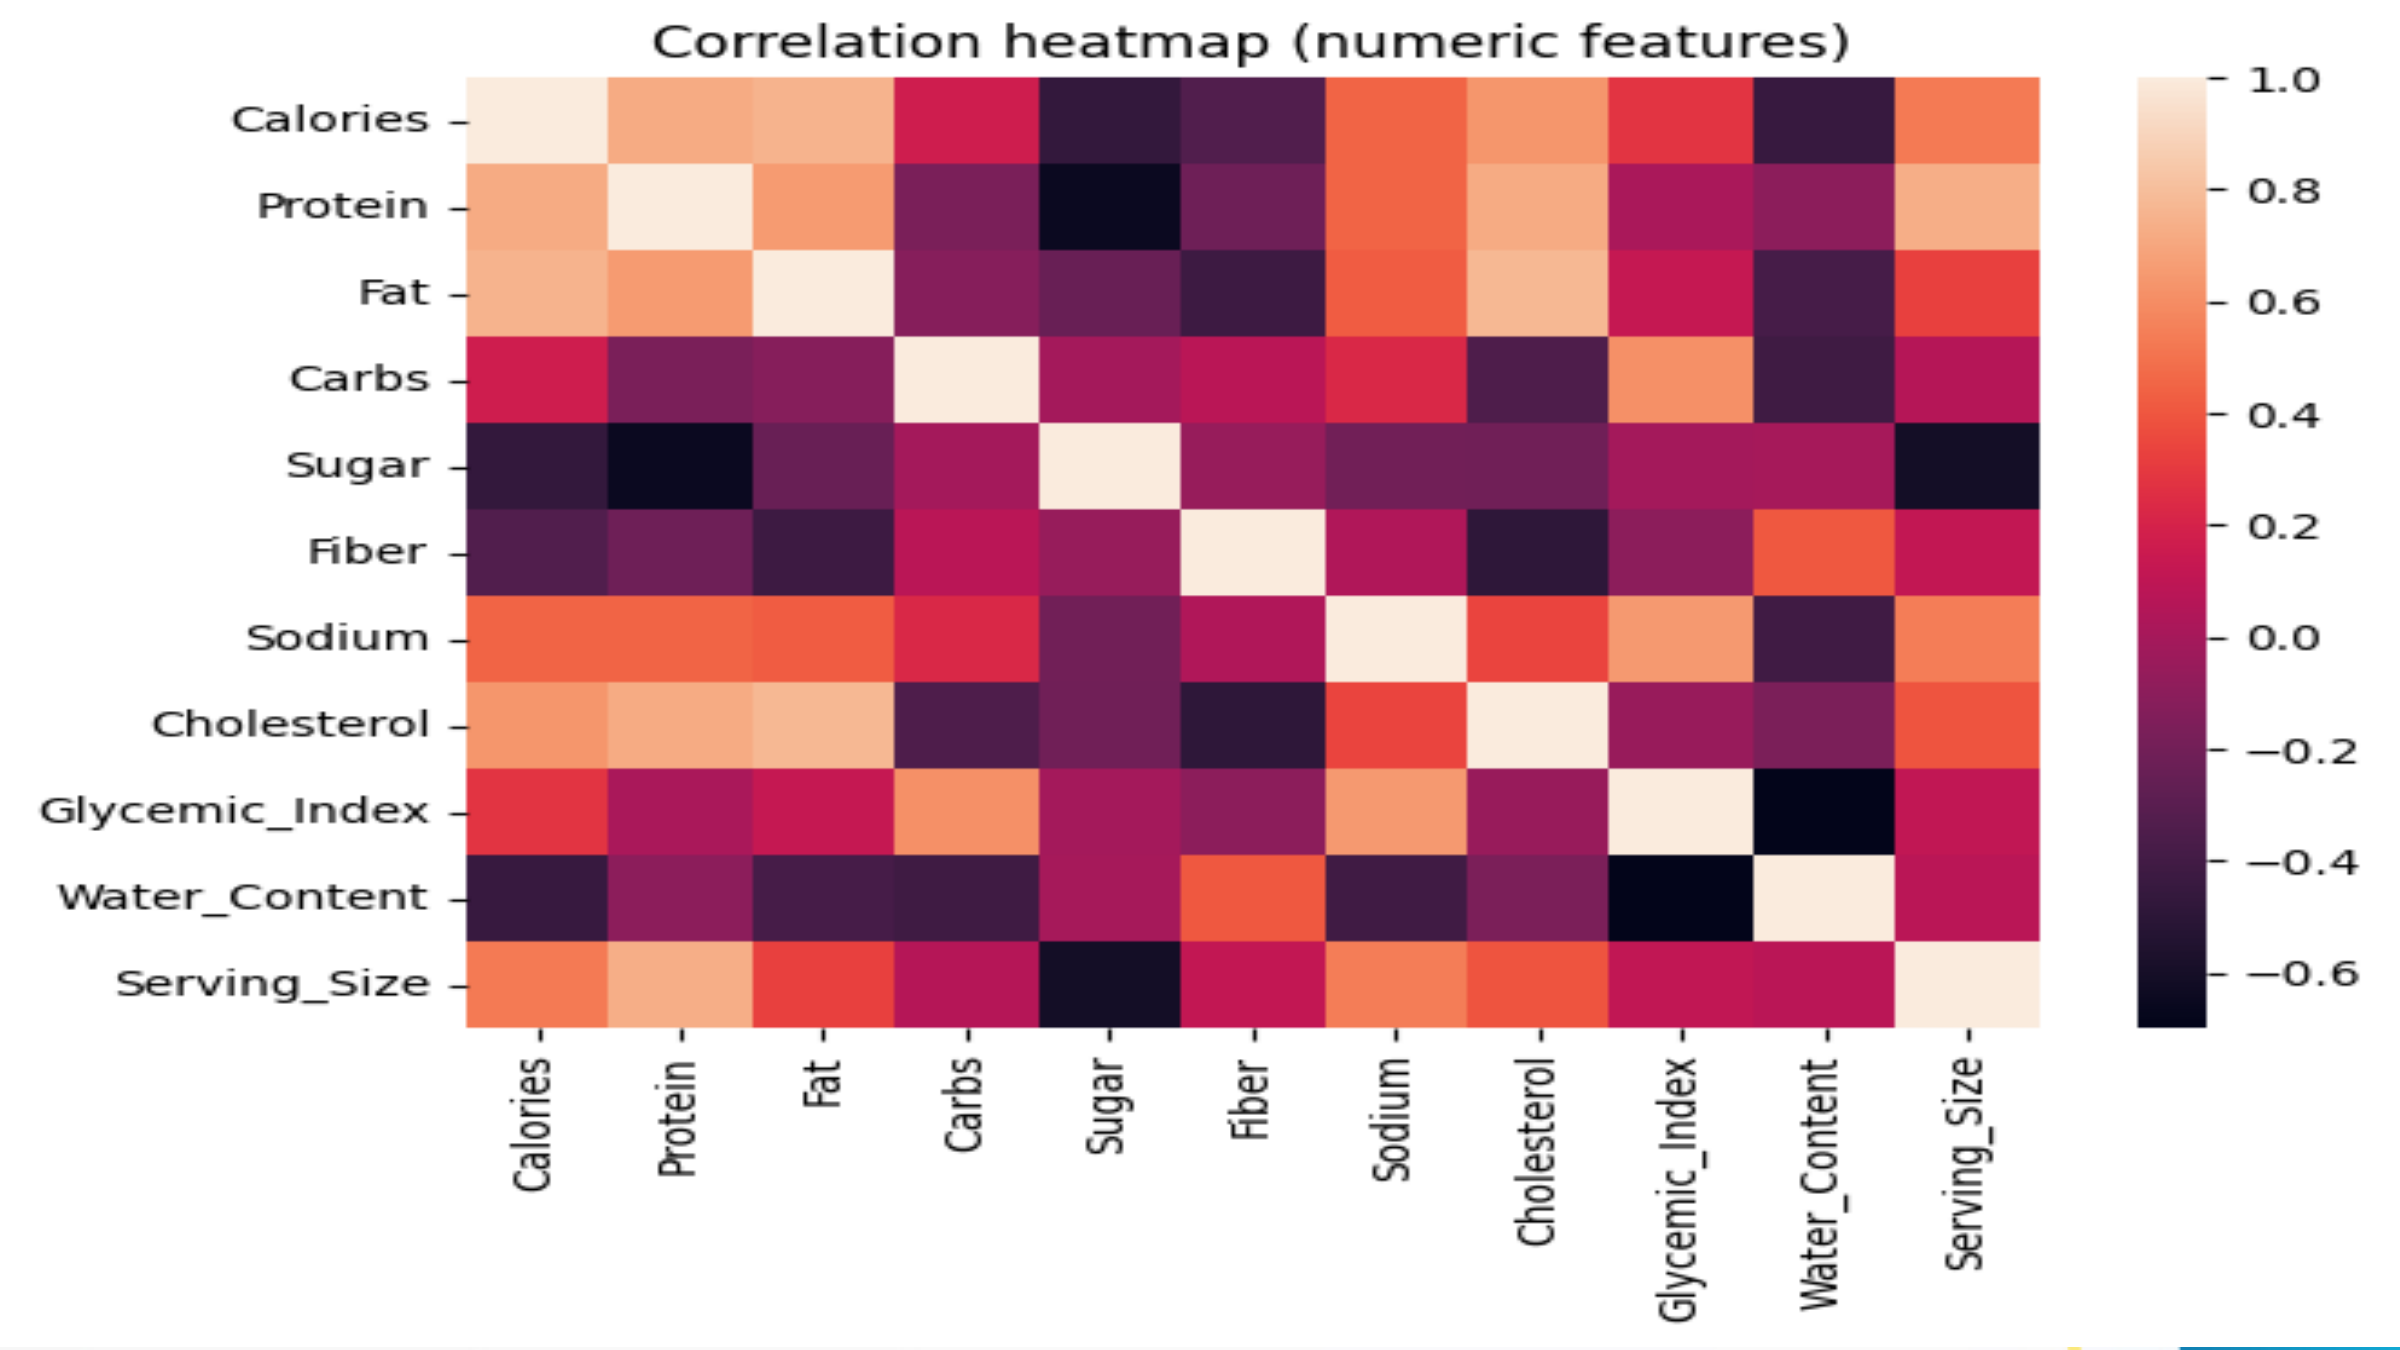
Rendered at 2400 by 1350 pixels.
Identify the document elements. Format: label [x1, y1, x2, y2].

list [0, 0, 2400, 1348]
